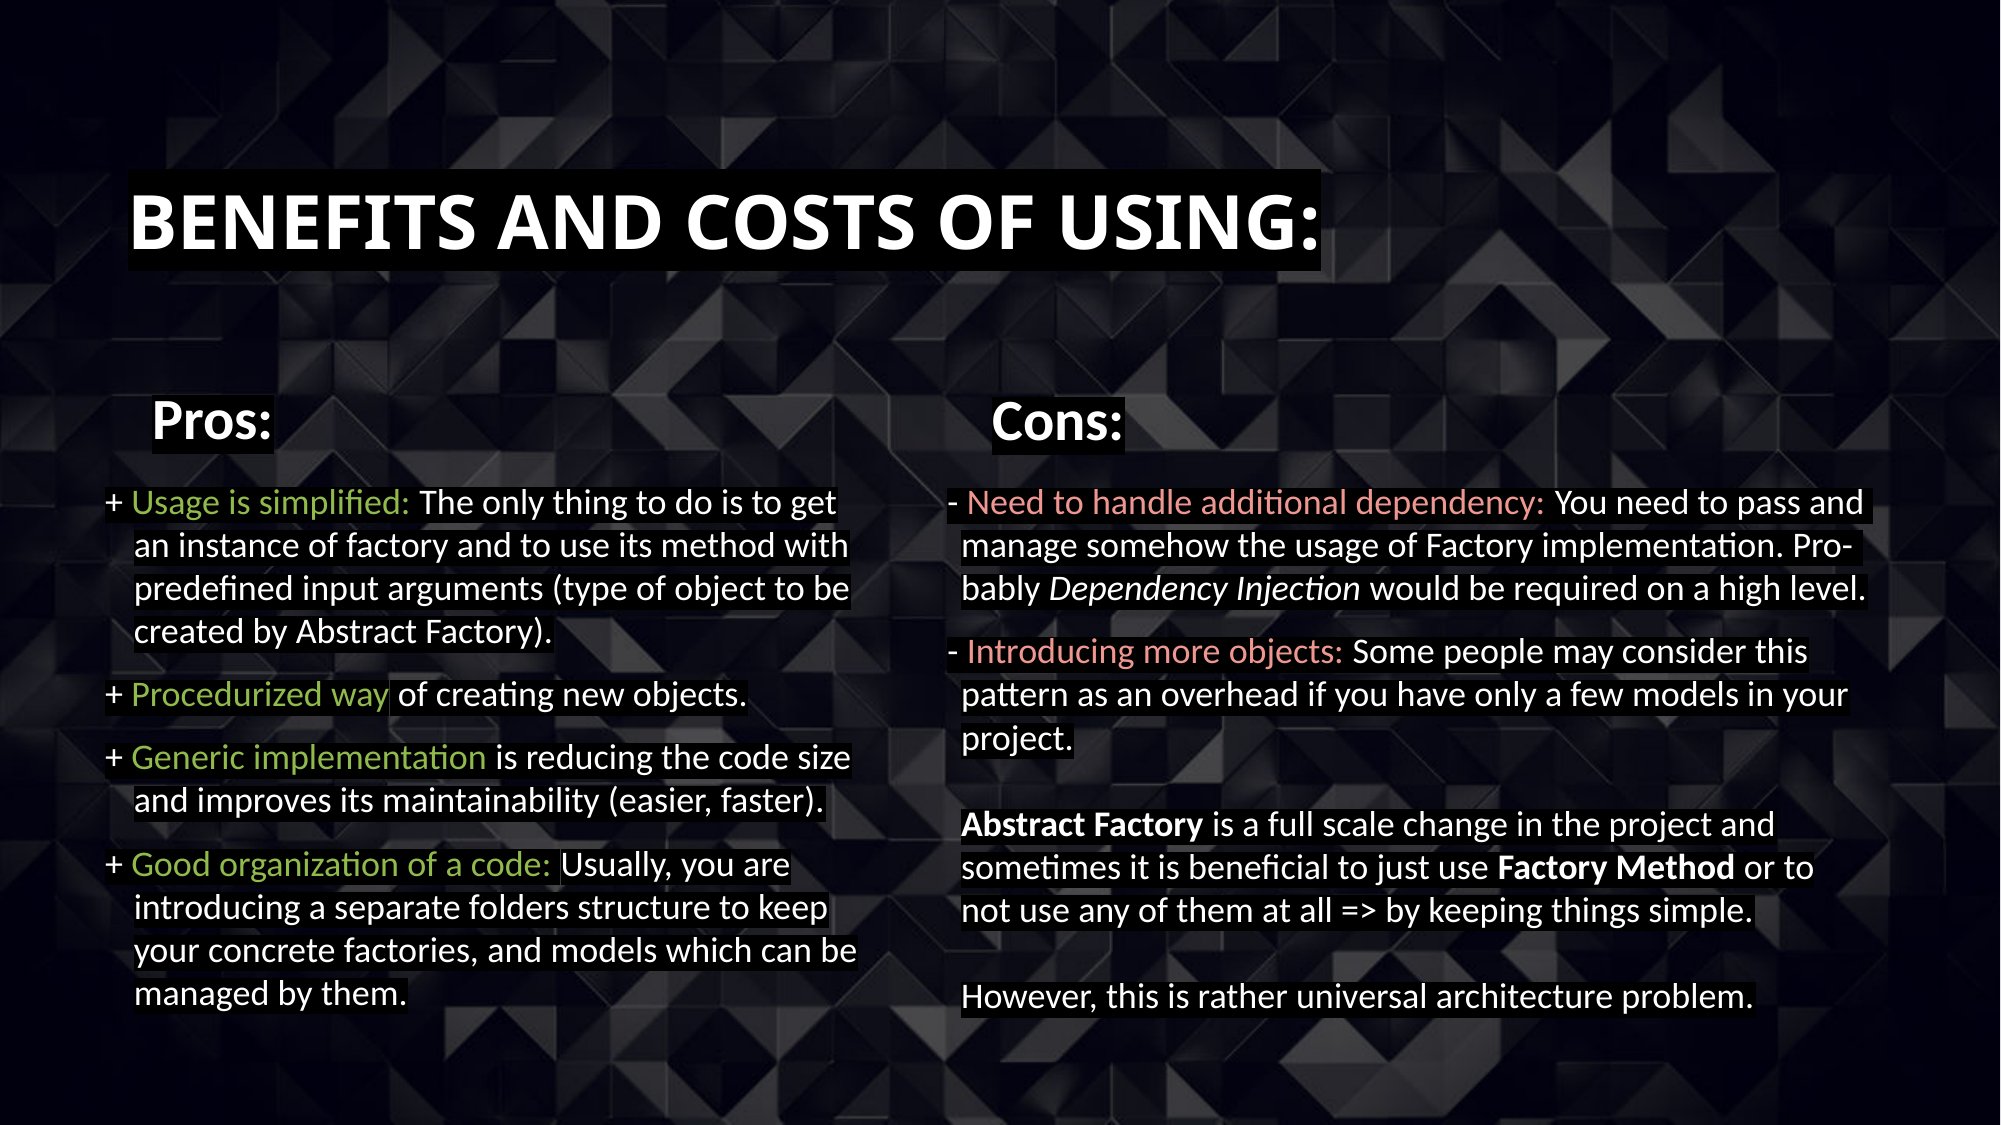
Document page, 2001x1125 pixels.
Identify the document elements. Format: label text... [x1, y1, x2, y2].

list Cons: [977, 365, 1753, 460]
title Benefits and costs of using: [112, 99, 1775, 339]
list + Usage is simplified: The only thing to do is to get an instance of factory and to use its method with predefined input arguments (type of object to be created by Abstract Factory). + Procedurized way of creating new objects. + Generic implementation is reducing the code size and improves its maintainability (easier, faster). + Good organization of a code: Usually, you are introducing a separate folders structure to keep your concrete factories, and models which can be managed by them. [90, 470, 910, 1025]
list - Need to handle additional dependency: You need to pass and manage somehow the usage of Factory implementation. Pro- bably Dependency Injection would be required on a high level. - Introducing more objects: Some people may consider this pattern as an overhead if you have only a few models in your project. Abstract Factory is a full scale change in the project and sometimes it is beneficial to just use Factory Method or to not use any of them at all => by keeping things simple. However, this is rather universal architecture problem. [932, 471, 1938, 1026]
picture [0, 0, 2001, 1125]
list Pros: [137, 363, 910, 459]
